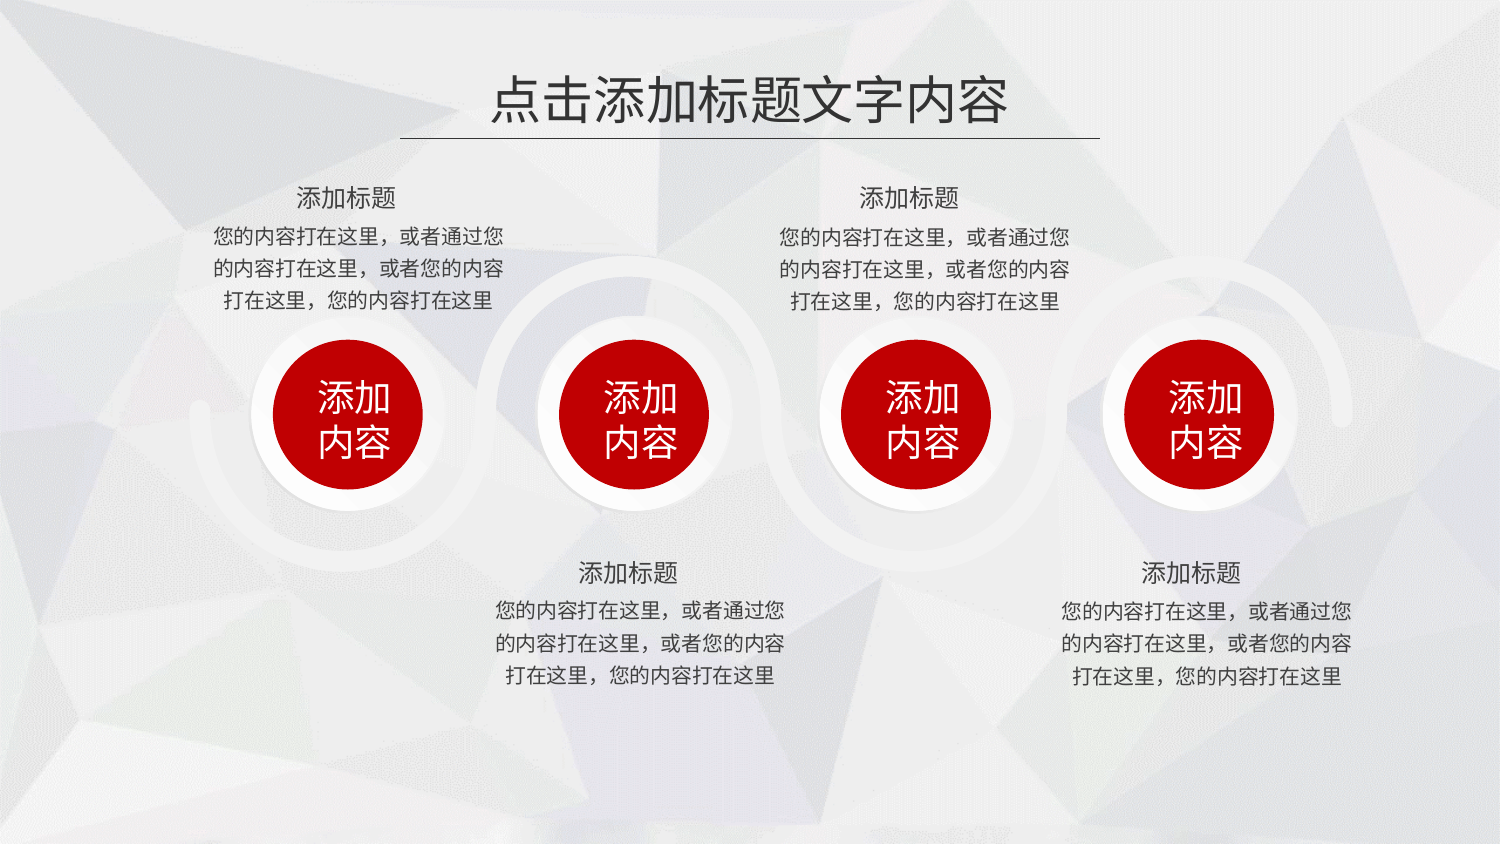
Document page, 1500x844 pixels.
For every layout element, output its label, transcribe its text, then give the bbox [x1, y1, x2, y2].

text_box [199, 265, 1343, 562]
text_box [761, 167, 1089, 324]
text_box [194, 167, 523, 323]
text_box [1043, 542, 1371, 698]
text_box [476, 542, 805, 697]
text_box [816, 315, 1016, 514]
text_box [248, 315, 447, 514]
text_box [1099, 315, 1299, 514]
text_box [534, 315, 734, 514]
text_box 点击添加标题文字内容 [472, 60, 1028, 137]
picture [0, 0, 1500, 844]
